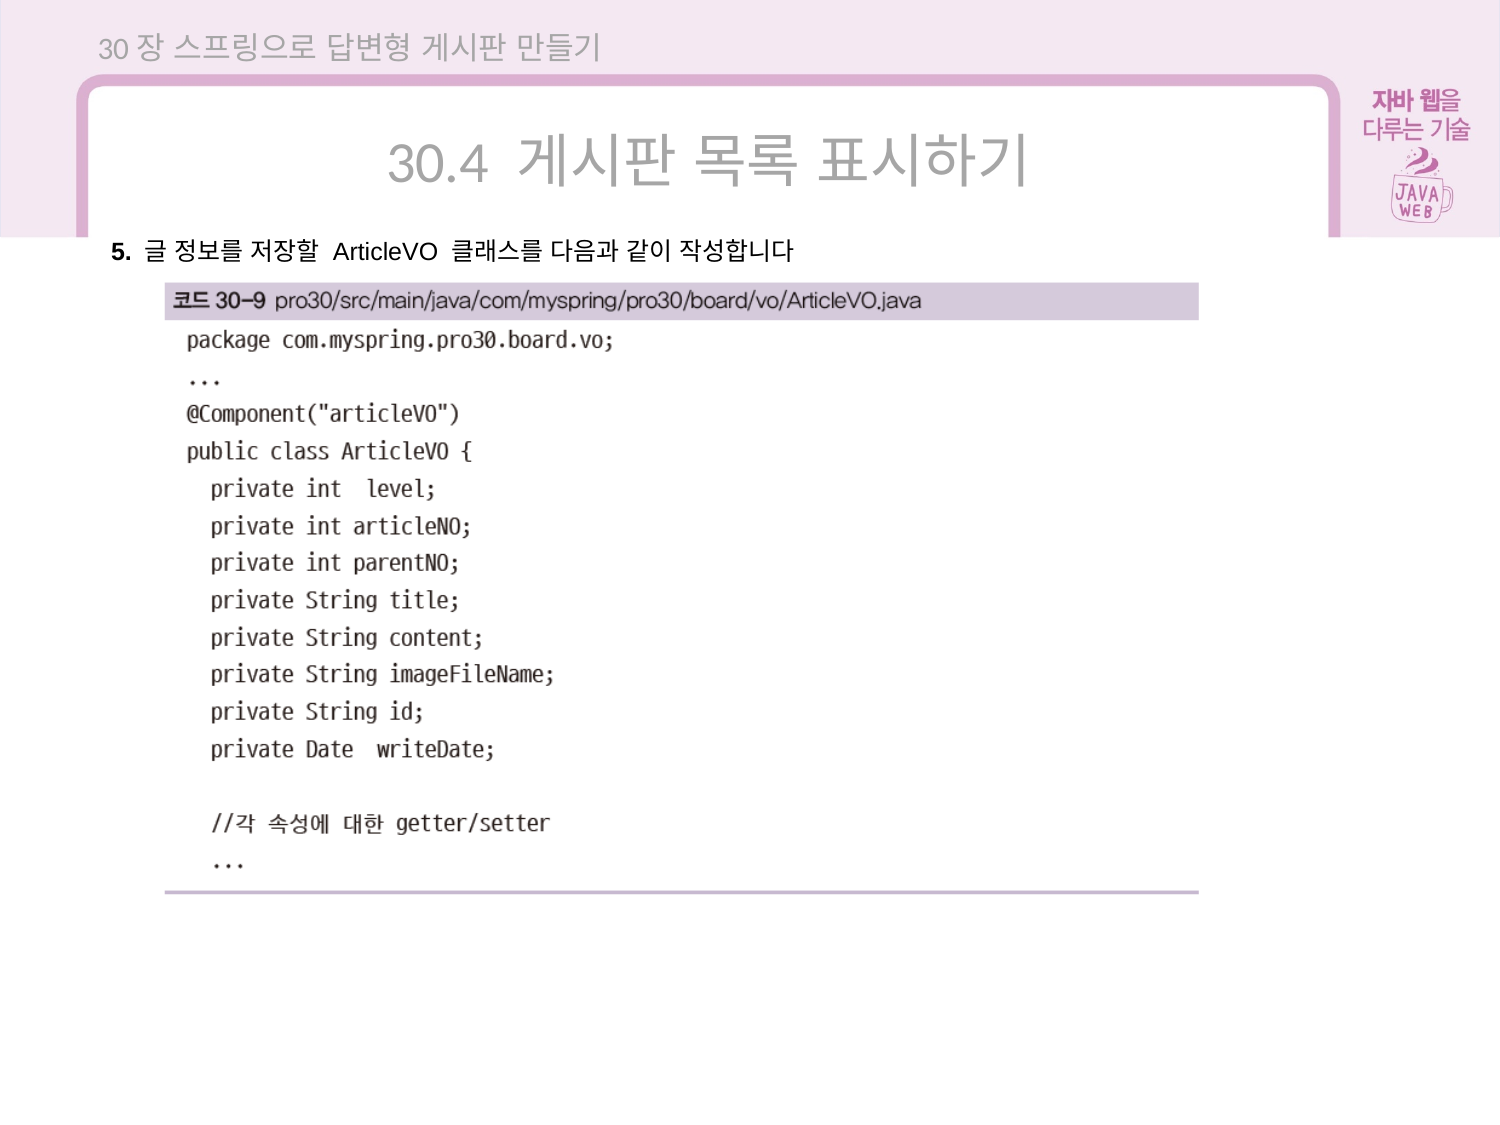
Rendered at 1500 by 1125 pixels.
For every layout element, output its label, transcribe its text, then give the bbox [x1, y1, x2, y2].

picture [0, 0, 1500, 1125]
text_box 5. 글 정보를 저장할 ArticleVO 클래스를 다음과 같이 작성합니다 [96, 228, 1342, 273]
text_box 30장 스프링으로 답변형 게시판 만들기 [82, 0, 1133, 74]
text_box 30.4 게시판 목록 표시하기 [96, 117, 1321, 202]
